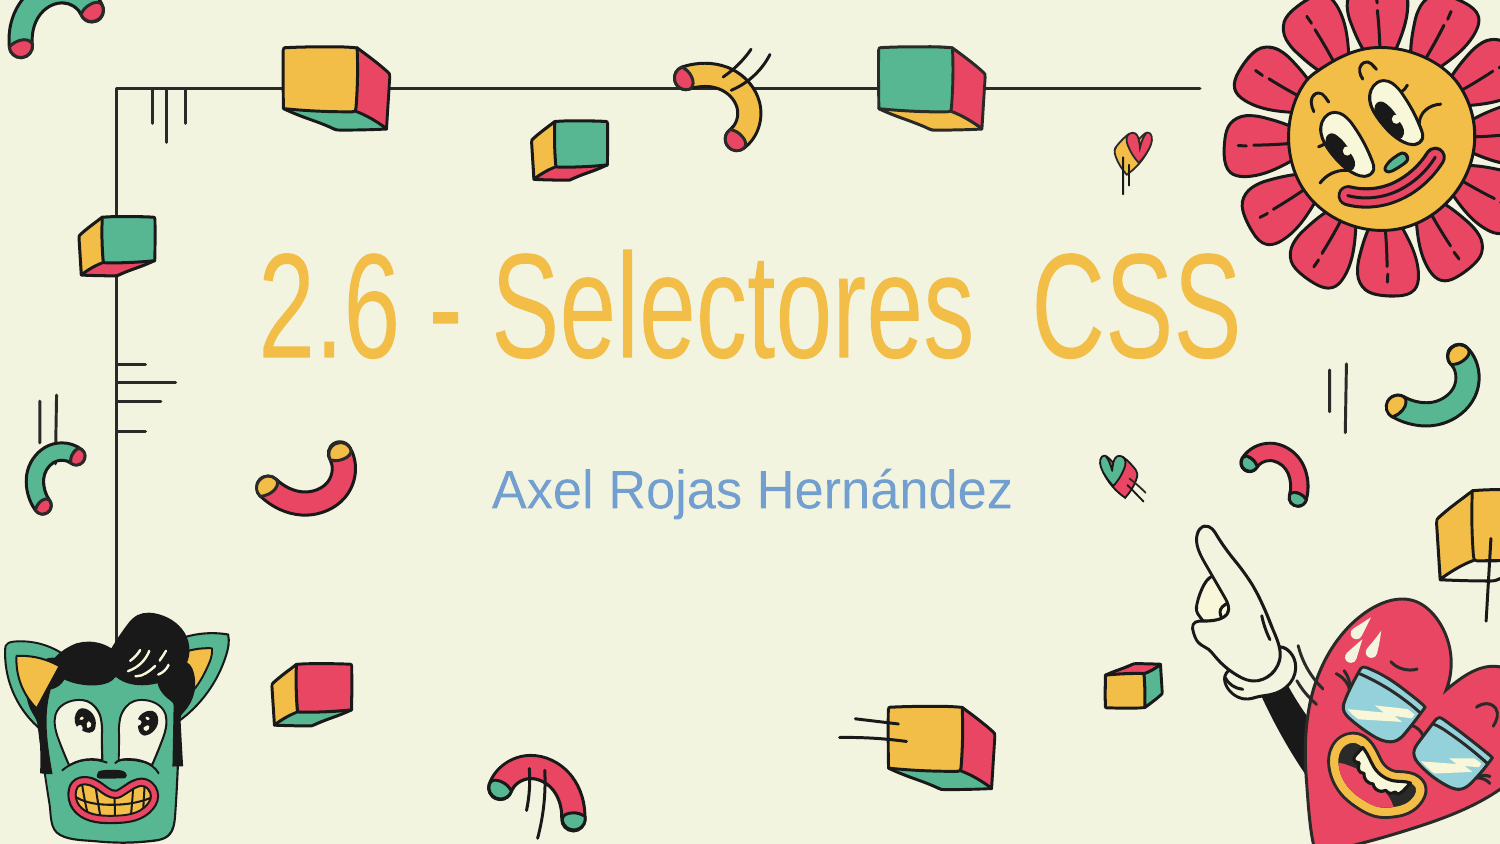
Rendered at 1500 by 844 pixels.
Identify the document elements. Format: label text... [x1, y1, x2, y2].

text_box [253, 439, 361, 517]
text_box Axel Rojas Hernández [717, 479, 741, 509]
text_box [1113, 131, 1154, 196]
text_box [484, 753, 592, 840]
text_box Axel Rojas Hernández [673, 479, 684, 520]
text_box Axel Rojas Hernández [555, 479, 580, 509]
text_box Axel Rojas Hernández [491, 471, 553, 509]
text_box Axel Rojas Hernández [648, 479, 673, 509]
text_box Axel Rojas Hernández [930, 469, 955, 509]
text_box Axel Rojas Hernández [612, 471, 644, 509]
text_box Axel Rojas Hernández [959, 479, 985, 509]
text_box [1236, 441, 1312, 508]
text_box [837, 704, 997, 792]
text_box Axel Rojas Hernández [827, 479, 841, 509]
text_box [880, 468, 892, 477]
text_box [1098, 454, 1147, 503]
text_box Axel Rojas Hernández [796, 479, 822, 509]
text_box Axel Rojas Hernández [988, 479, 1011, 509]
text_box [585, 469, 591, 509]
text_box Axel Rojas Hernández [844, 479, 867, 509]
text_box Axel Rojas Hernández [760, 471, 791, 509]
text_box Axel Rojas Hernández [689, 479, 716, 509]
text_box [270, 661, 354, 728]
text_box Axel Rojas Hernández [902, 479, 926, 509]
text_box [1103, 661, 1165, 710]
text_box Axel Rojas Hernández [872, 479, 900, 509]
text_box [1327, 362, 1349, 435]
